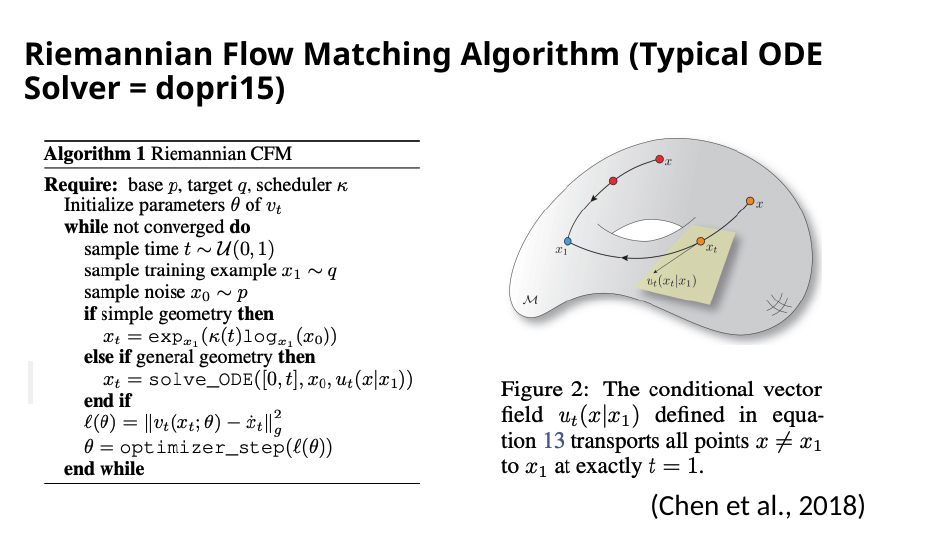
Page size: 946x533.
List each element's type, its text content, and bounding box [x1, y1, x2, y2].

text_box (Chen et al., 2018) [635, 478, 946, 529]
title Riemannian Flow Matching Algorithm (Typical ODE Solver = dopri15) [8, 20, 937, 124]
picture [28, 118, 473, 493]
picture [481, 118, 908, 483]
